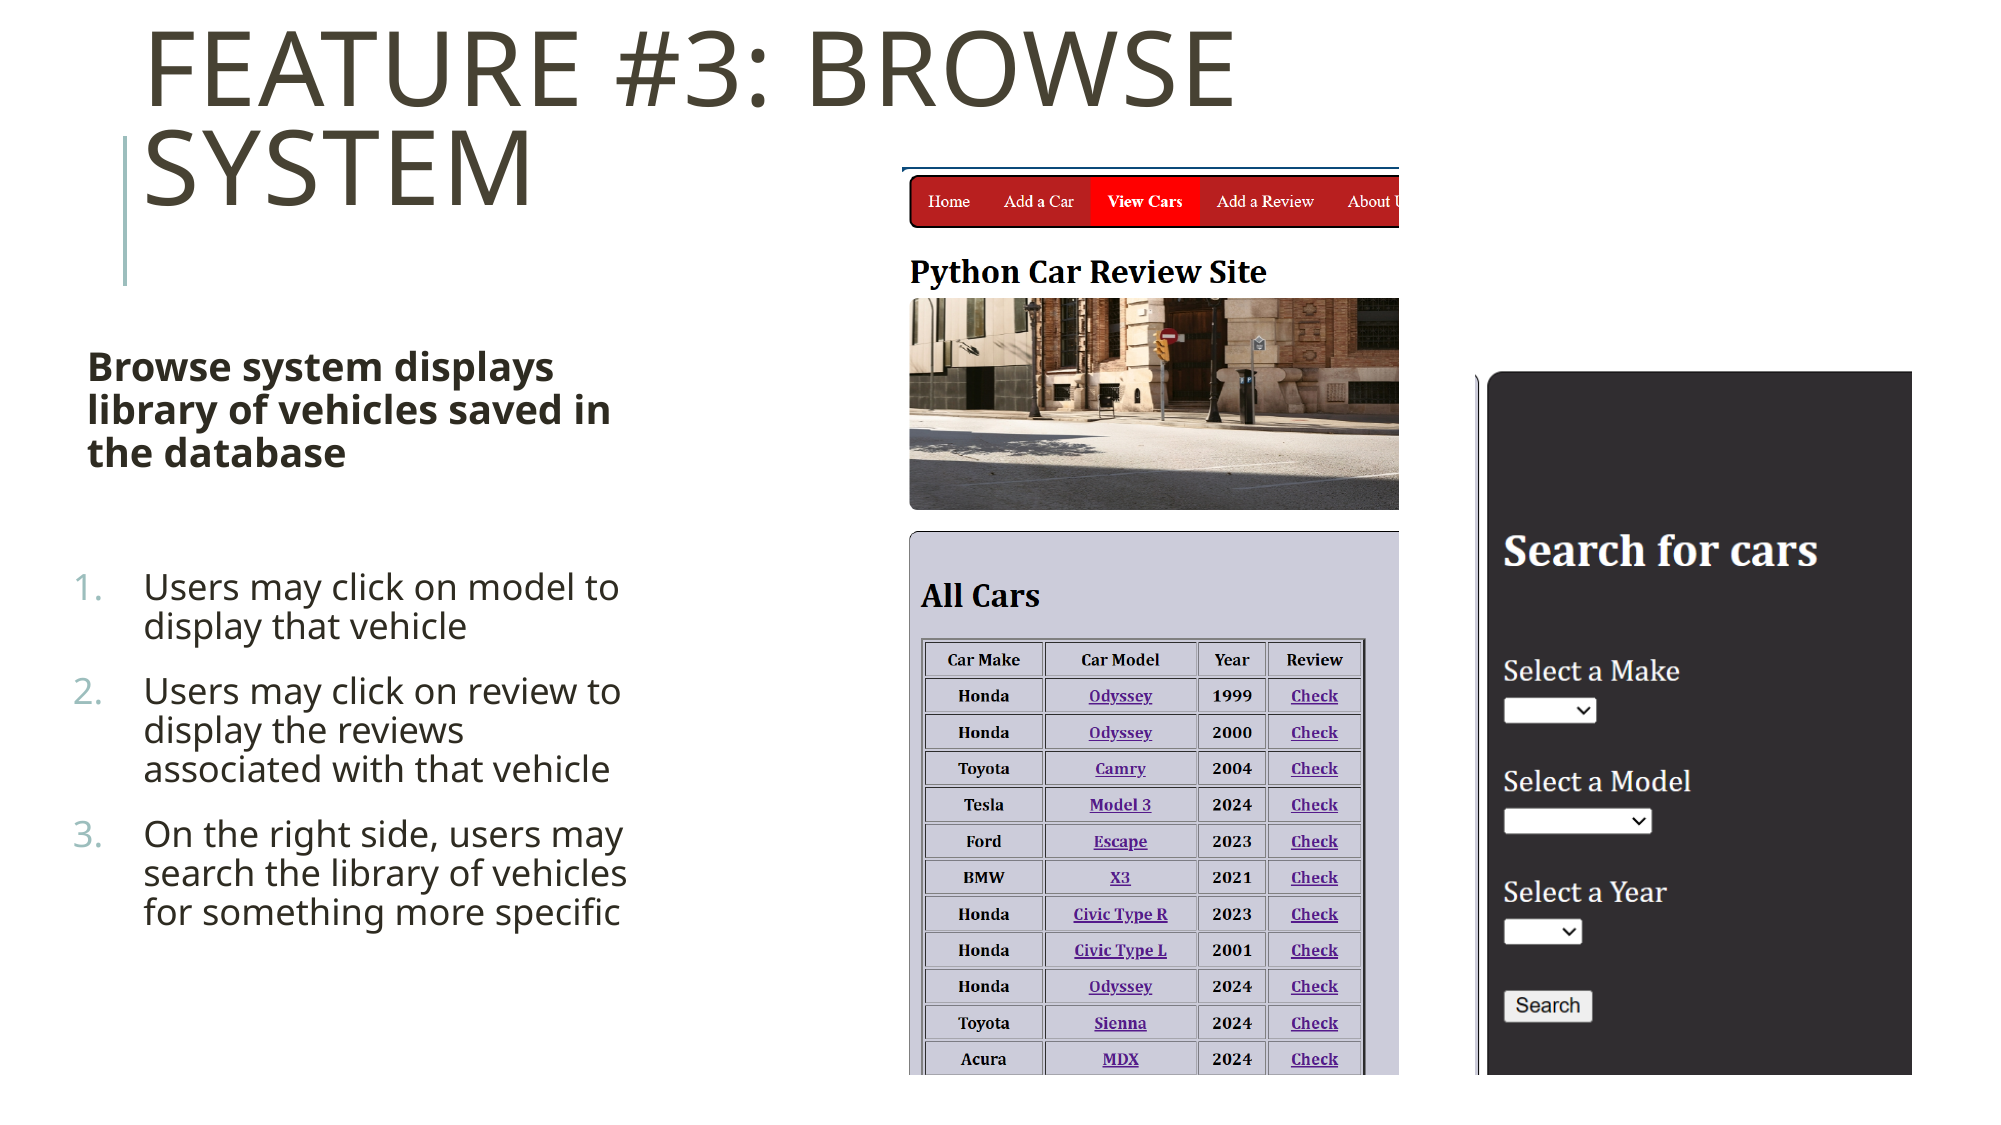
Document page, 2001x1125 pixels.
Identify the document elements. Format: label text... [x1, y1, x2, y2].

picture [902, 166, 1400, 1076]
picture [1474, 352, 1912, 1076]
title Feature #3: Browse System [127, 16, 1552, 236]
list Browse system displays library of vehicles saved in the database Users may click on model to display that vehicle Users may click on review to display the reviews associated with that vehicle On the right side, users may search the library of vehicles for something more specific [65, 266, 647, 953]
